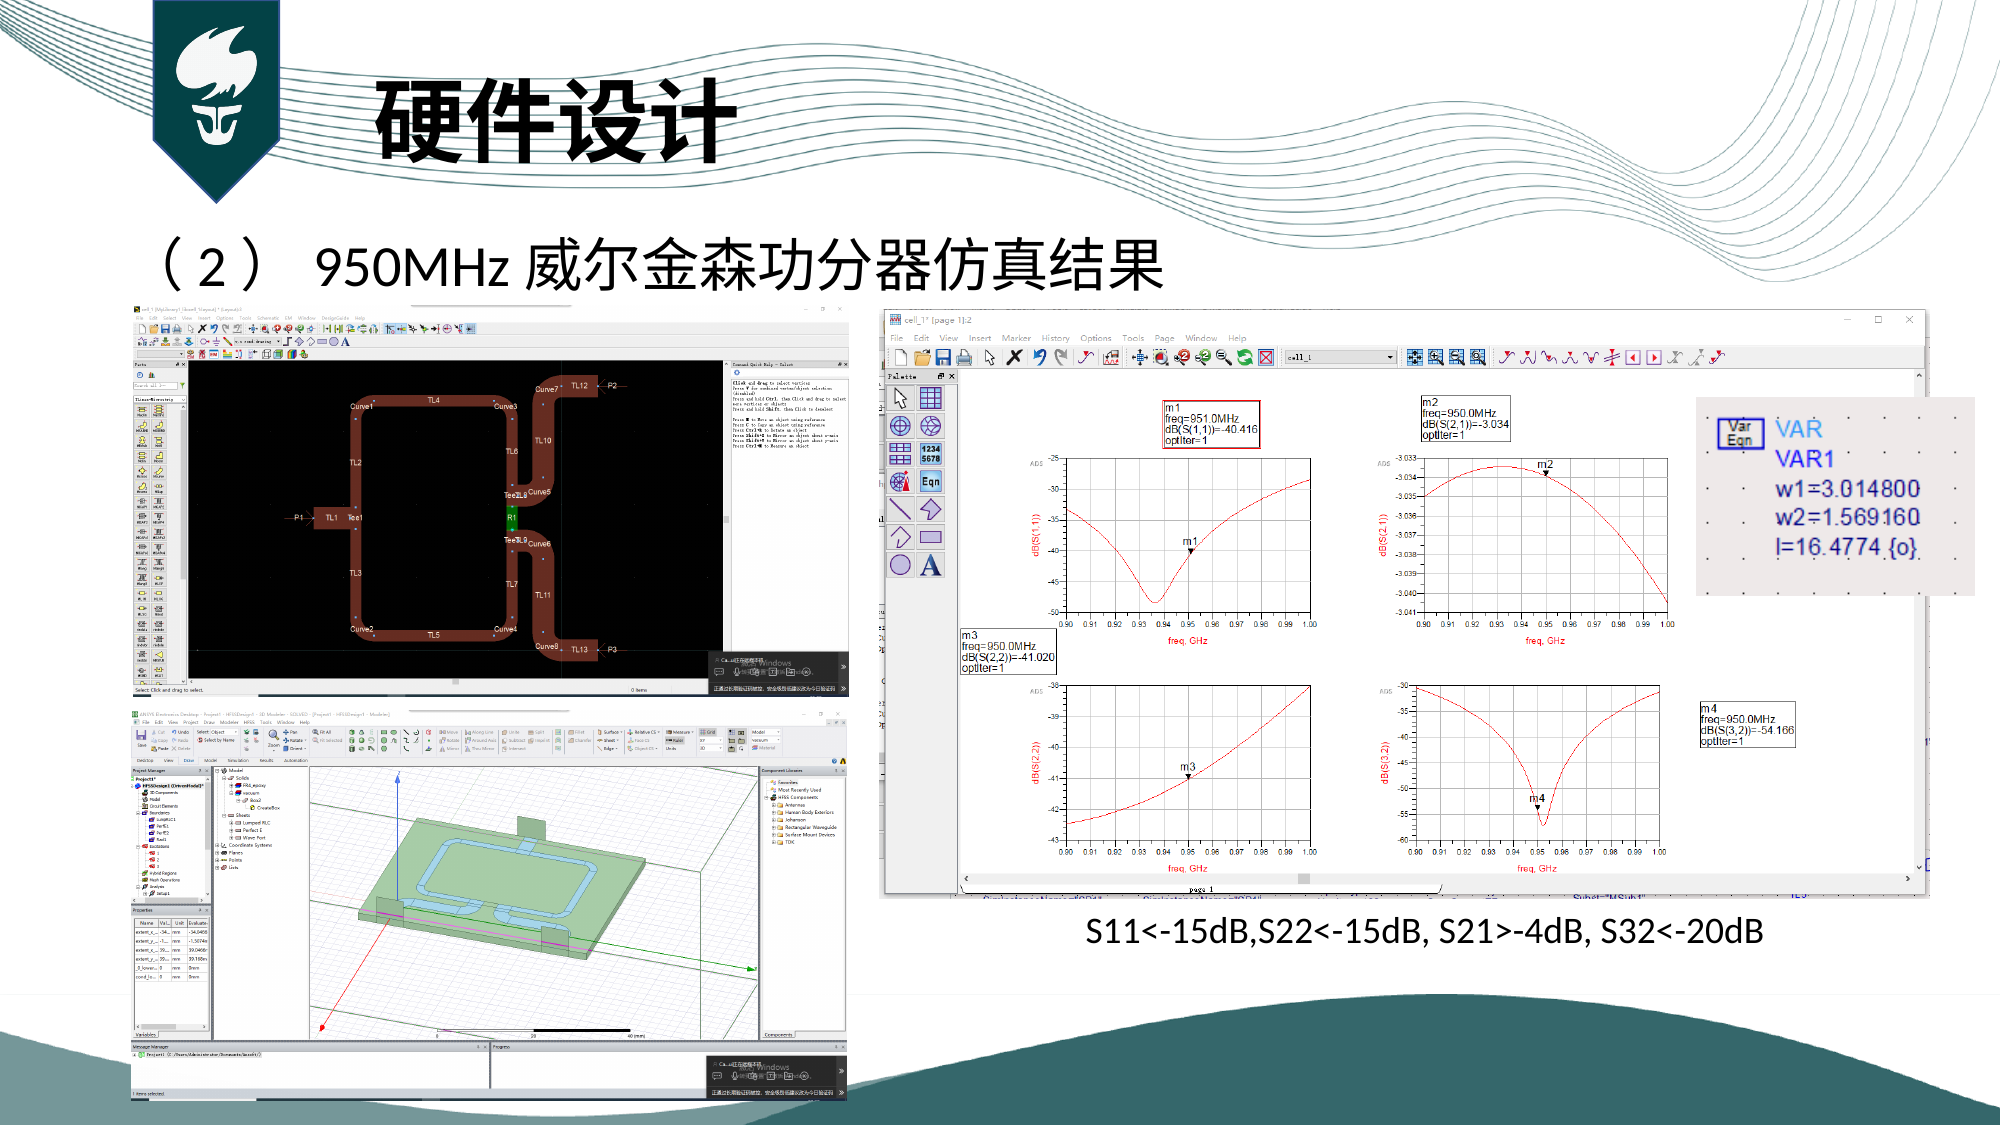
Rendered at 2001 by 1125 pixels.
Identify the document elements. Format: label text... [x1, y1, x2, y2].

picture [0, 0, 2000, 282]
picture [133, 305, 849, 697]
list （2）950MHz威尔金森功分器仿真结果 [110, 282, 1836, 943]
text_box S11<-15dB,S22<-15dB, S21>-4dB, S32<-20dB [1070, 899, 1780, 959]
picture [0, 710, 2000, 1125]
picture [879, 309, 1975, 899]
